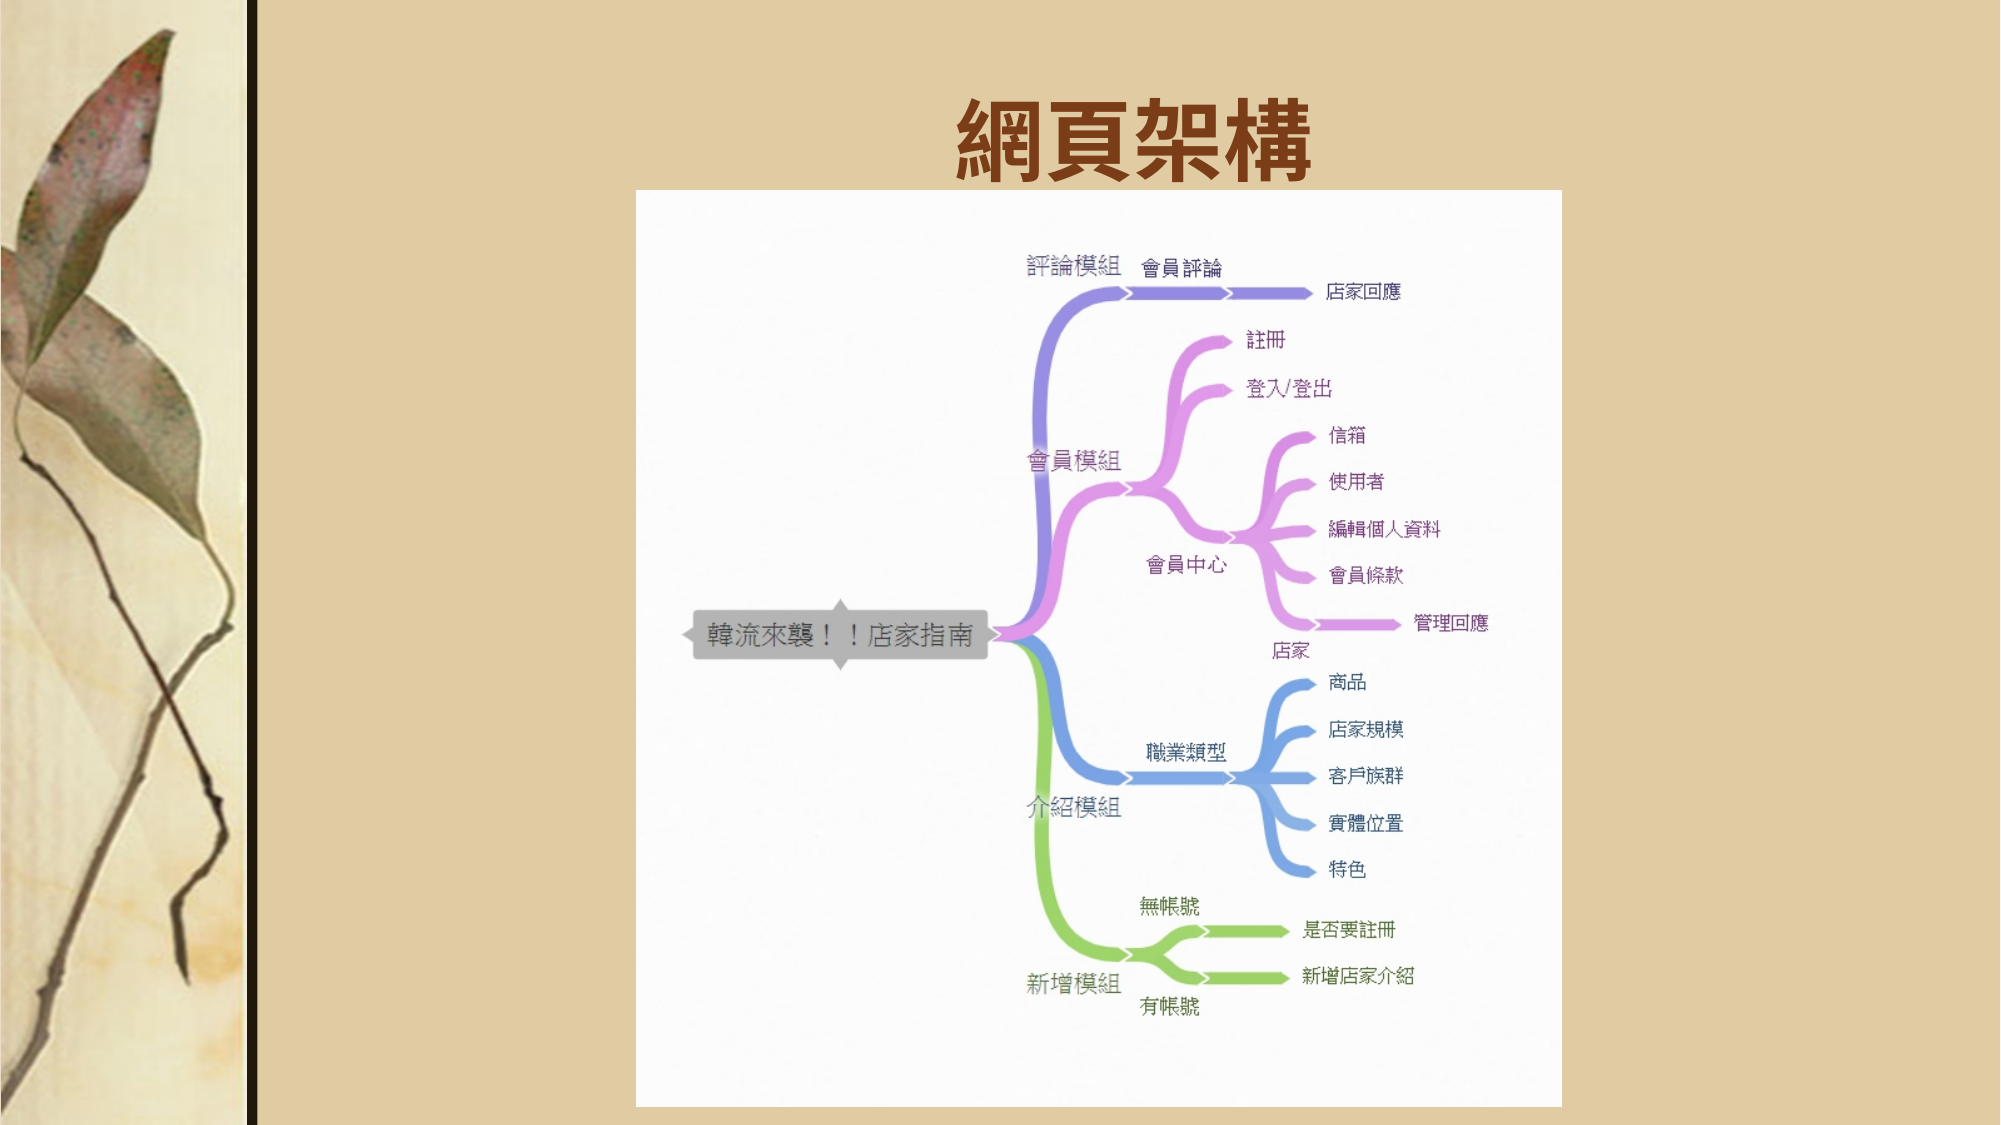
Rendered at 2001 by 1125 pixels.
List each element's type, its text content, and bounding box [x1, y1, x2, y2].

picture [1, 0, 247, 1125]
title 網頁架構 [313, 45, 1954, 233]
picture [636, 190, 1562, 1107]
